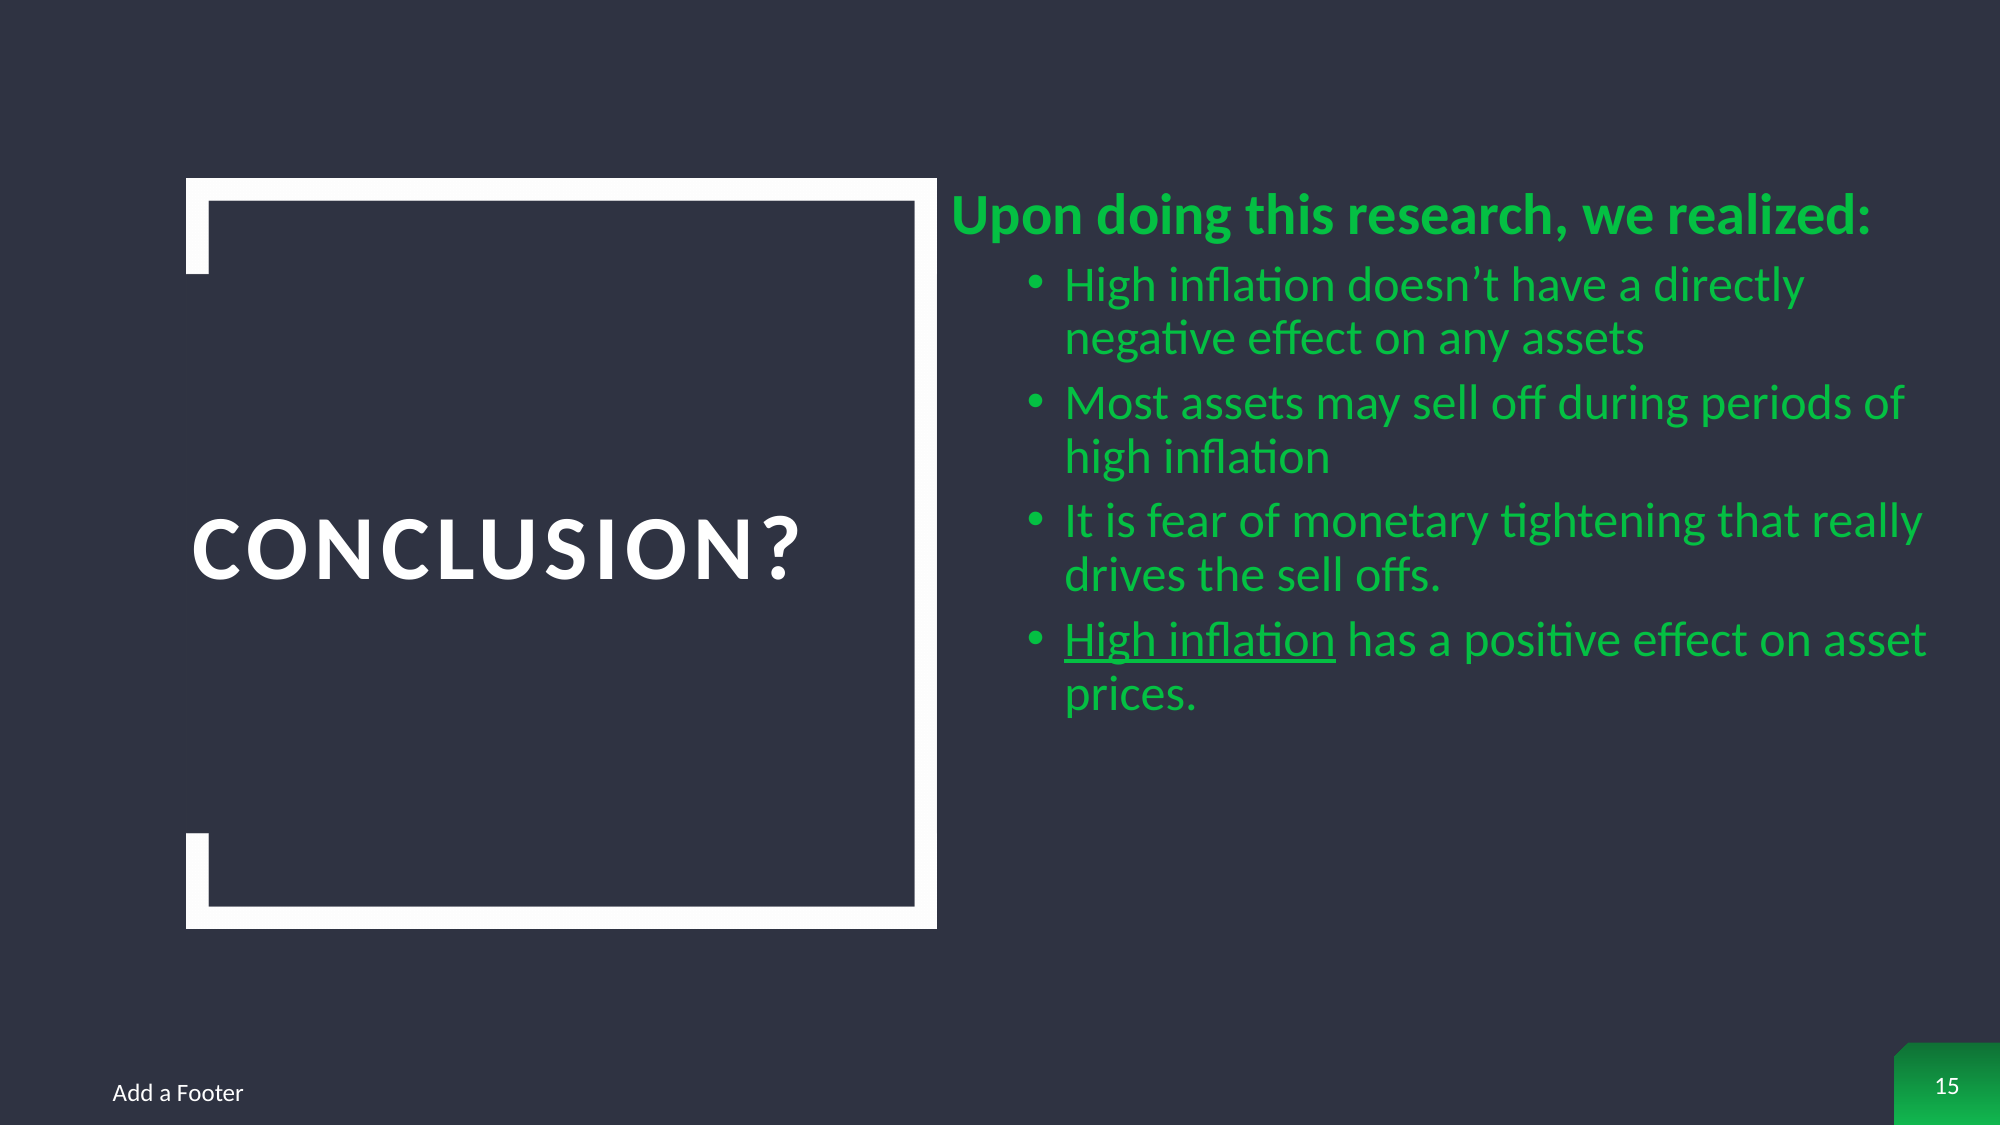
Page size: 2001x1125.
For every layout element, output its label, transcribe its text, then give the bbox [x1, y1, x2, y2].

picture [186, 178, 936, 929]
list Upon doing this research, we realized: High inflation doesn’t have a directly negative effect on any assets Most assets may sell off during periods of high inflation It is fear of monetary tightening that really drives the sell offs. High inflation has a positive effect on asset prices. [936, 177, 1985, 1125]
slide_number 15 [1894, 1050, 2000, 1118]
footer Add a Footer [97, 1061, 773, 1121]
title Conclusion? [71, 275, 925, 825]
